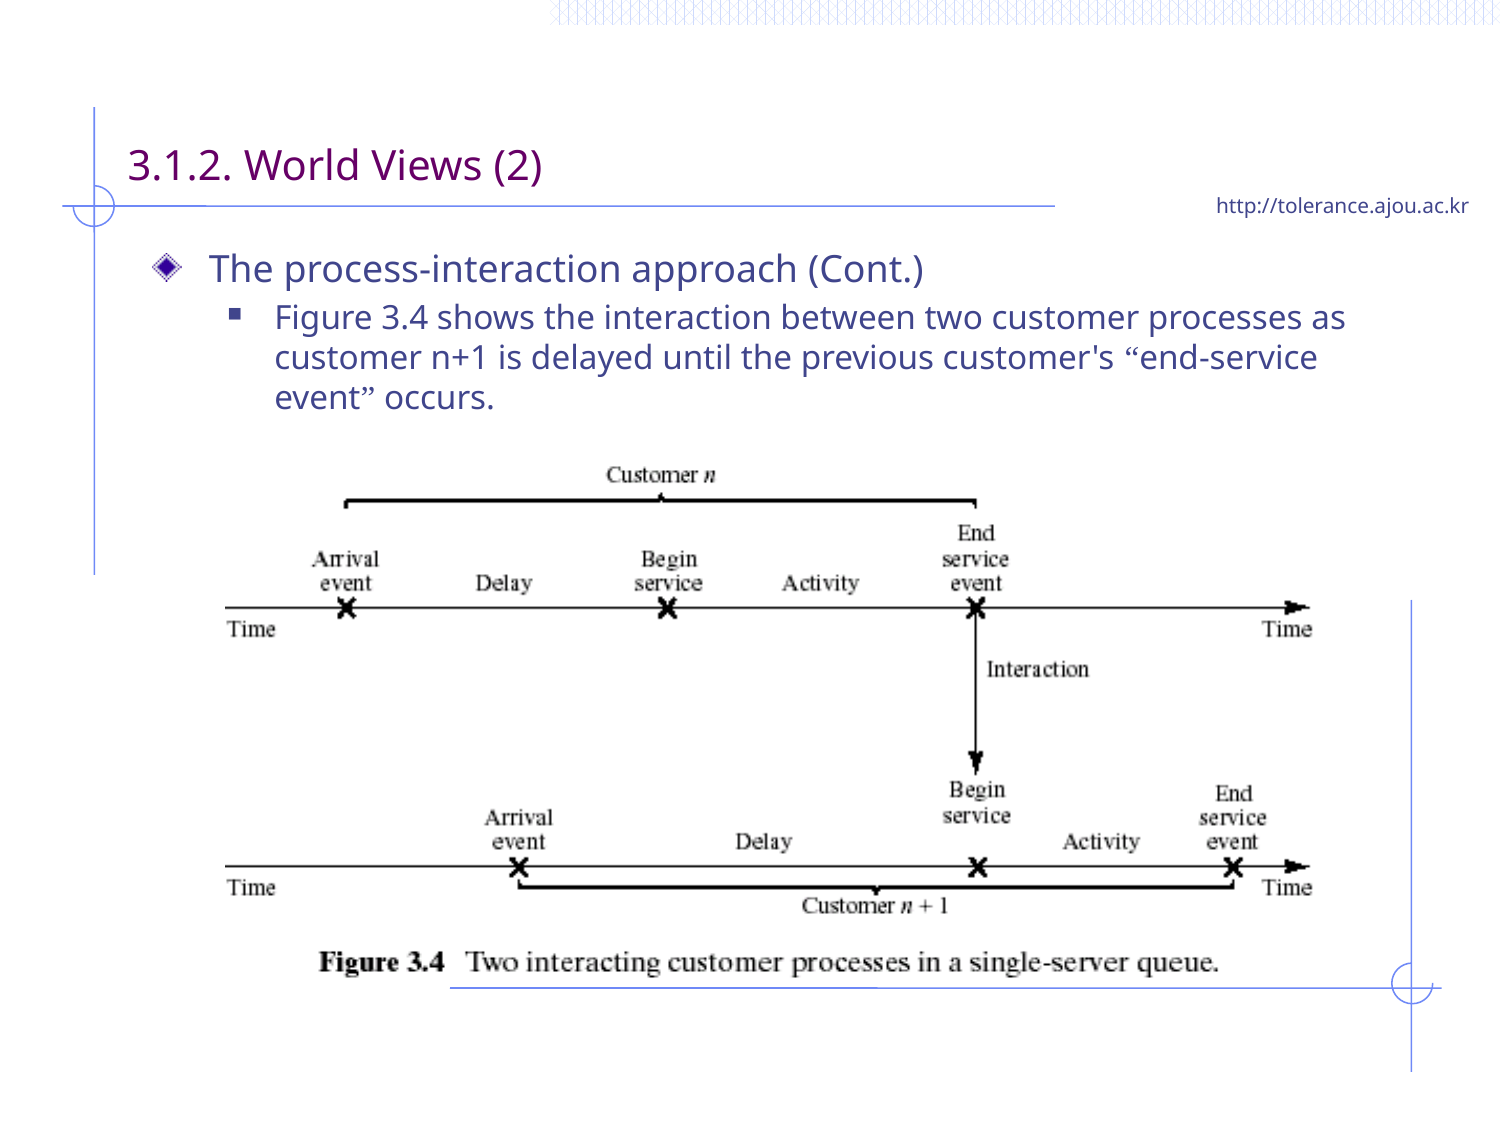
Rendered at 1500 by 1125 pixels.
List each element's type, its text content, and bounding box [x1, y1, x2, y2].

title 3.1.2. World Views (2) [112, 96, 988, 197]
picture [224, 449, 1326, 981]
picture [152, 253, 182, 282]
list The process-interaction approach (Cont.) Figure 3.4 shows the interaction between two customer processes as customer n+1 is delayed until the previous customer's “end-service event” occurs. [137, 237, 1413, 988]
